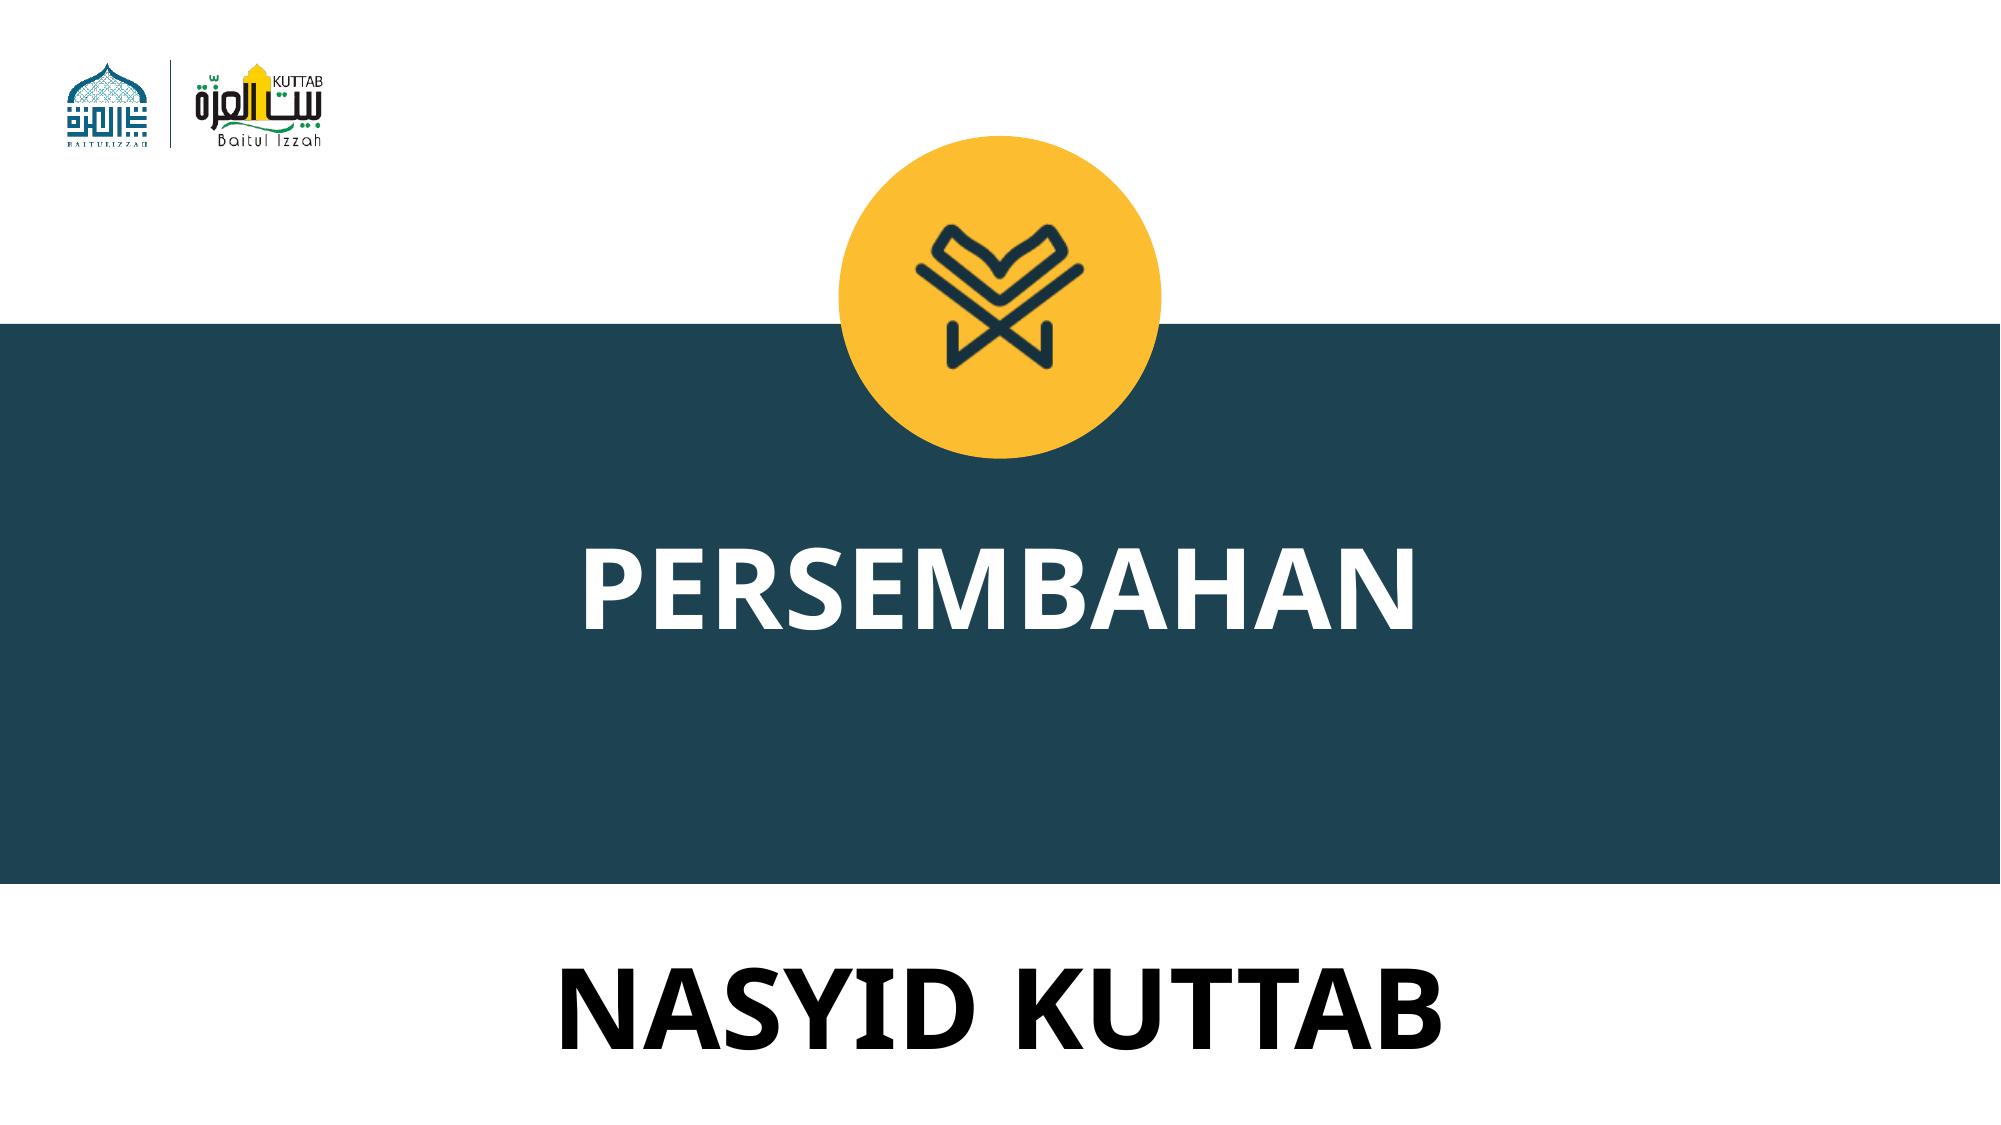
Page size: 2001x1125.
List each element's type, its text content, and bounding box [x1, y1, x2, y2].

text_box [0, 323, 2000, 885]
text_box PERSEMBAHAN NASYID KUTTAB [537, 509, 1463, 1080]
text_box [65, 59, 326, 149]
picture [906, 203, 1094, 391]
text_box [837, 134, 1163, 460]
